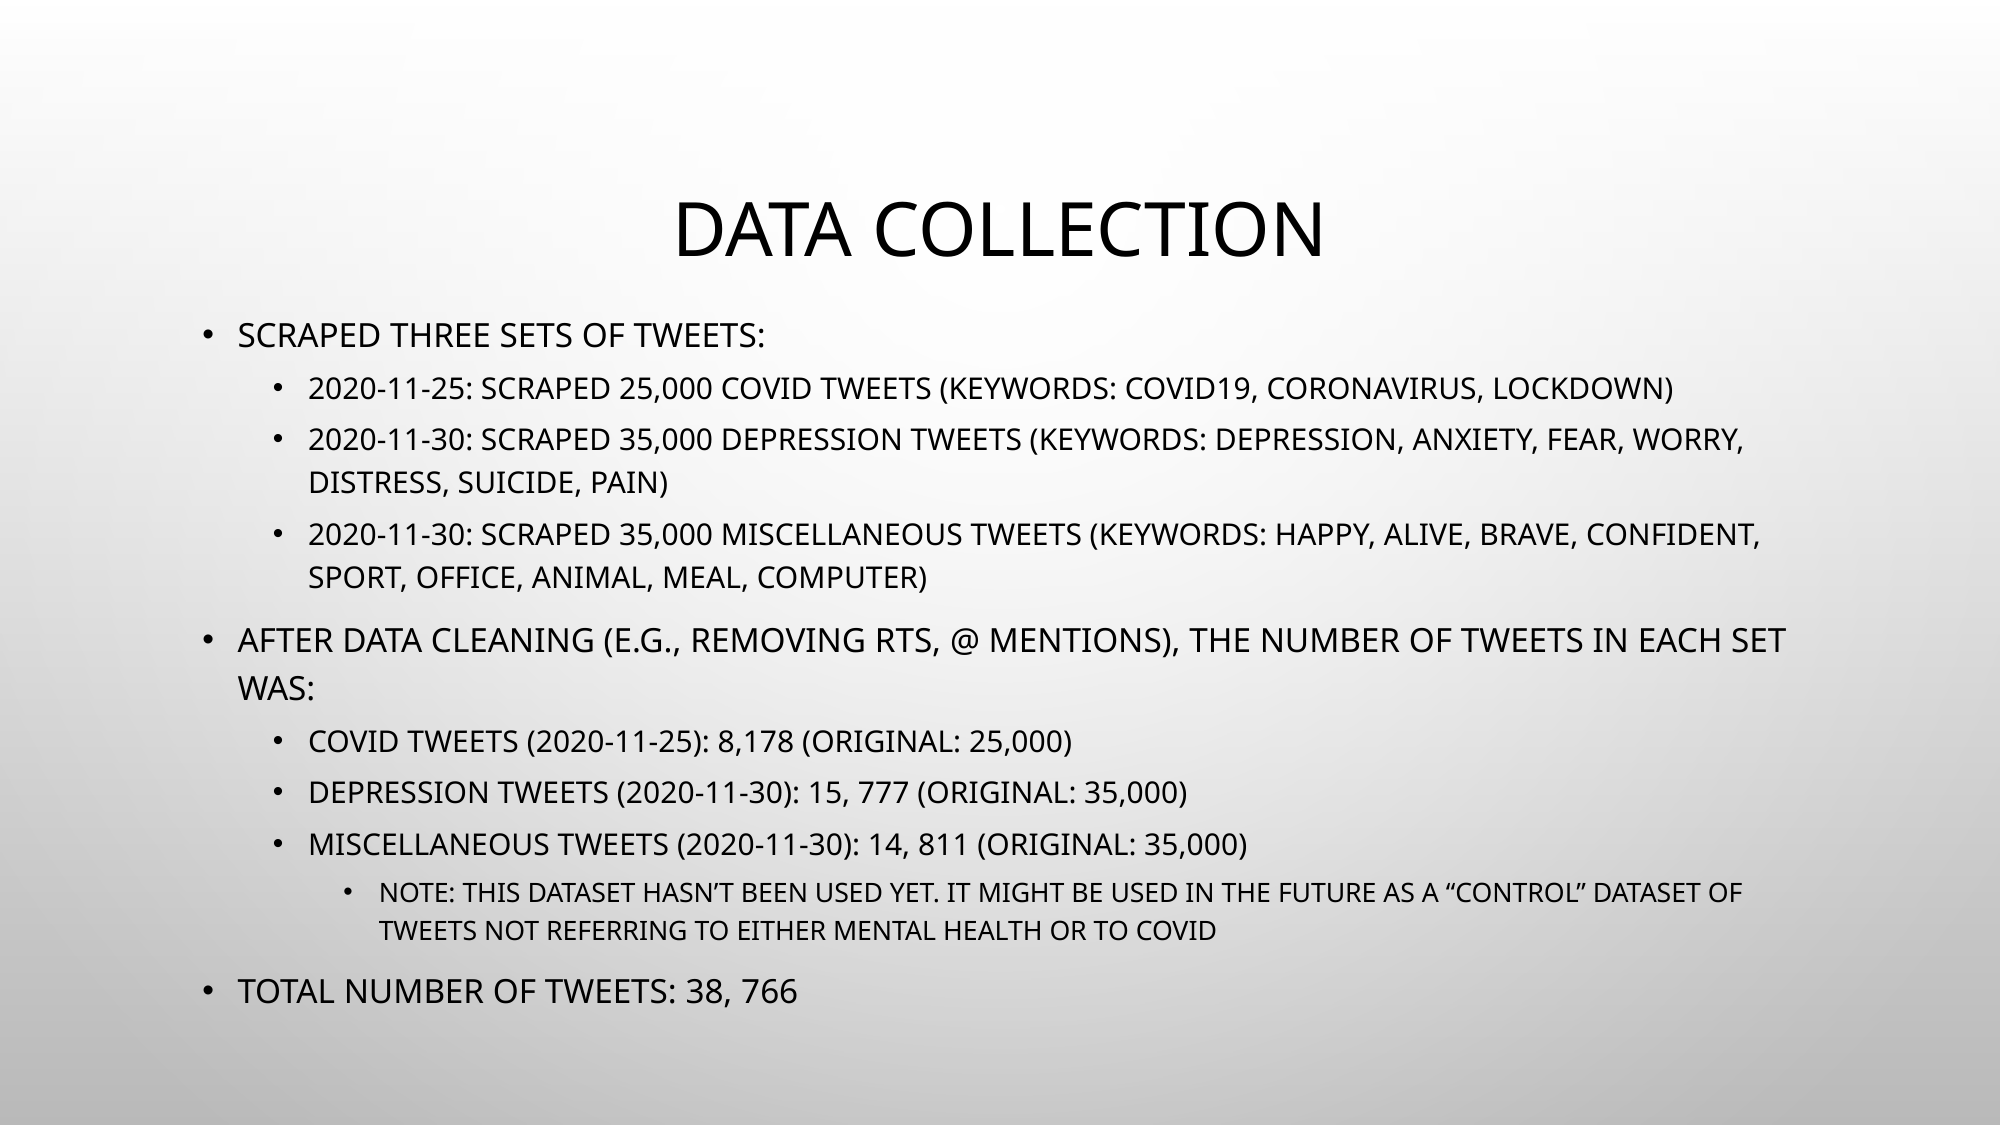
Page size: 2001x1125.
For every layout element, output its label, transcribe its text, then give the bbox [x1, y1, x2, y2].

list Scraped three sets of tweets: 2020-11-25: Scraped 25,000 COVID tweets (keywords: covid19, coronavirus, lockdown) 2020-11-30: Scraped 35,000 depression tweets (keywords: depression, anxiety, fear, worry, distress, suicide, pain) 2020-11-30: Scraped 35,000 miscellaneous tweets (keywords: happy, alive, brave, confident, sport, office, animal, meal, computer) After data cleaning (e.g., removing RTs, @ mentions), the number of tweets in each set was: COVID tweets (2020-11-25): 8,178 (original: 25,000) Depression tweets (2020-11-30): 15, 777 (original: 35,000) Miscellaneous tweets (2020-11-30): 14, 811 (original: 35,000) Note: this dataset hasn’t been used yet. It might be used in the future as a “control” dataset of tweets not referring to either mental health or to COVID Total number of tweets: 38, 766 [187, 298, 1813, 1024]
title Data collection [149, 101, 1851, 364]
picture [0, 0, 2000, 1125]
